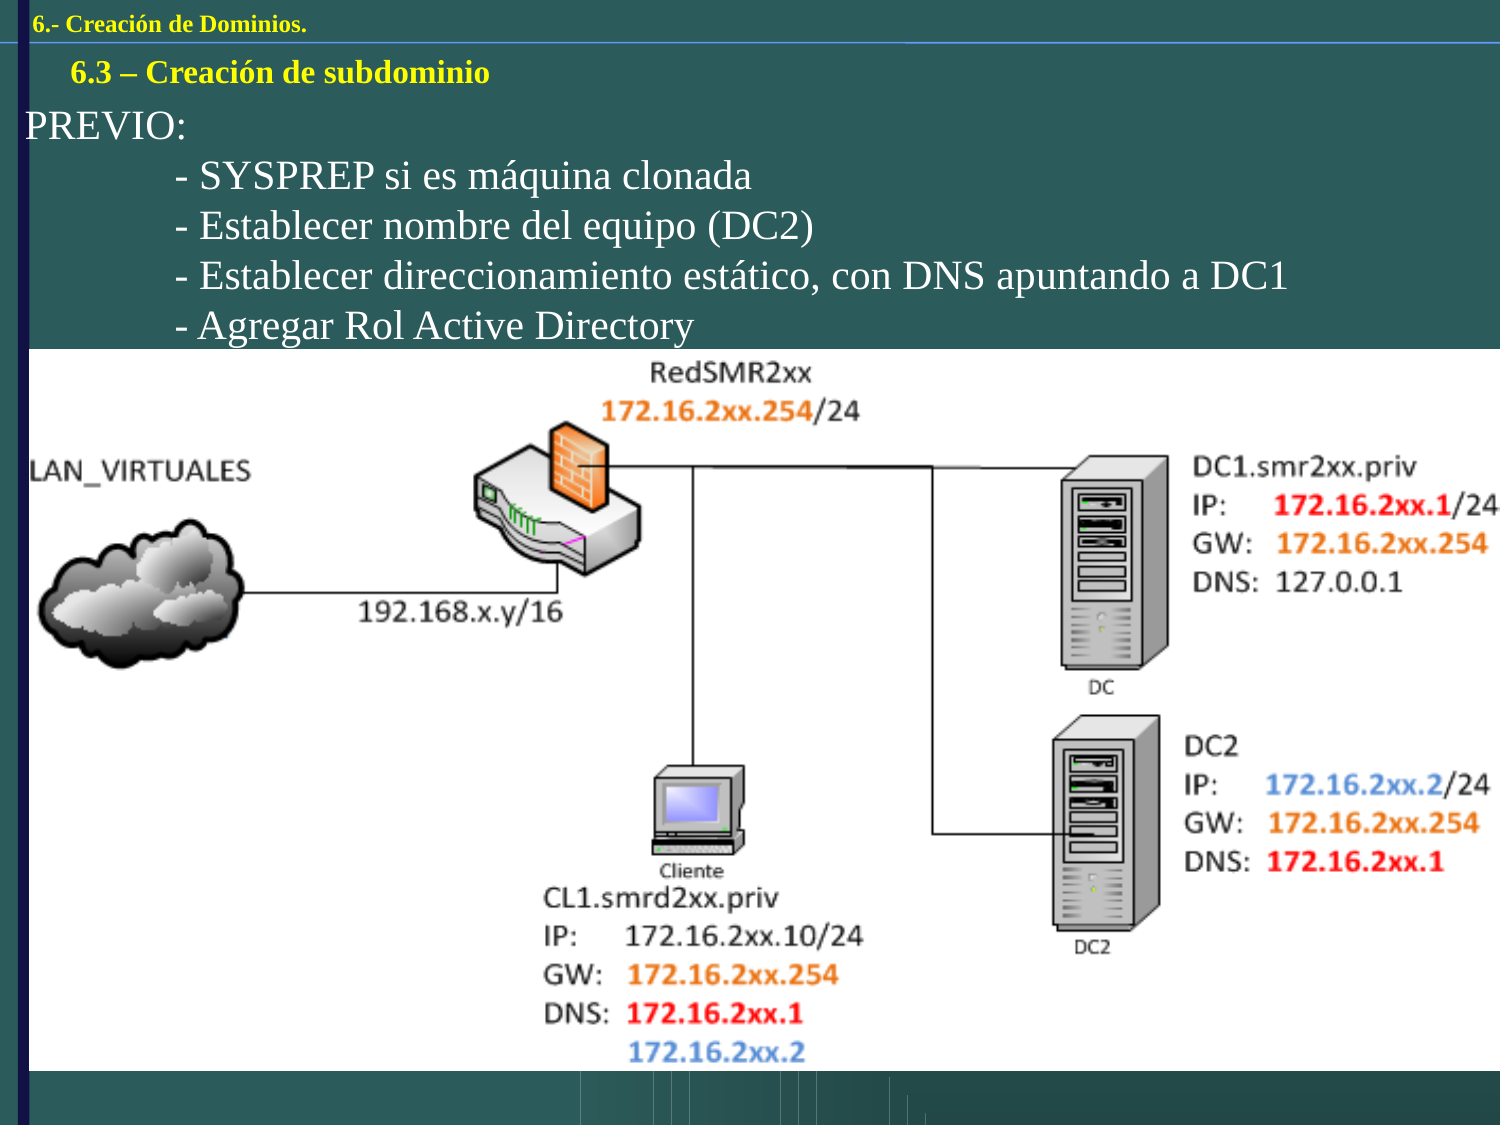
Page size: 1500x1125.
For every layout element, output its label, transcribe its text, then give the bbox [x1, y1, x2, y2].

text_box PREVIO: - SYSPREP si es máquina clonada - Establecer nombre del equipo (DC2) - Establecer direccionamiento estático, con DNS apuntando a DC1 - Agregar Rol Active Directory [9, 90, 1306, 355]
text_box 6.- Creación de Dominios. [17, 0, 1329, 45]
text_box 6.3 – Creación de subdominio [55, 42, 506, 90]
picture [29, 349, 1500, 1072]
